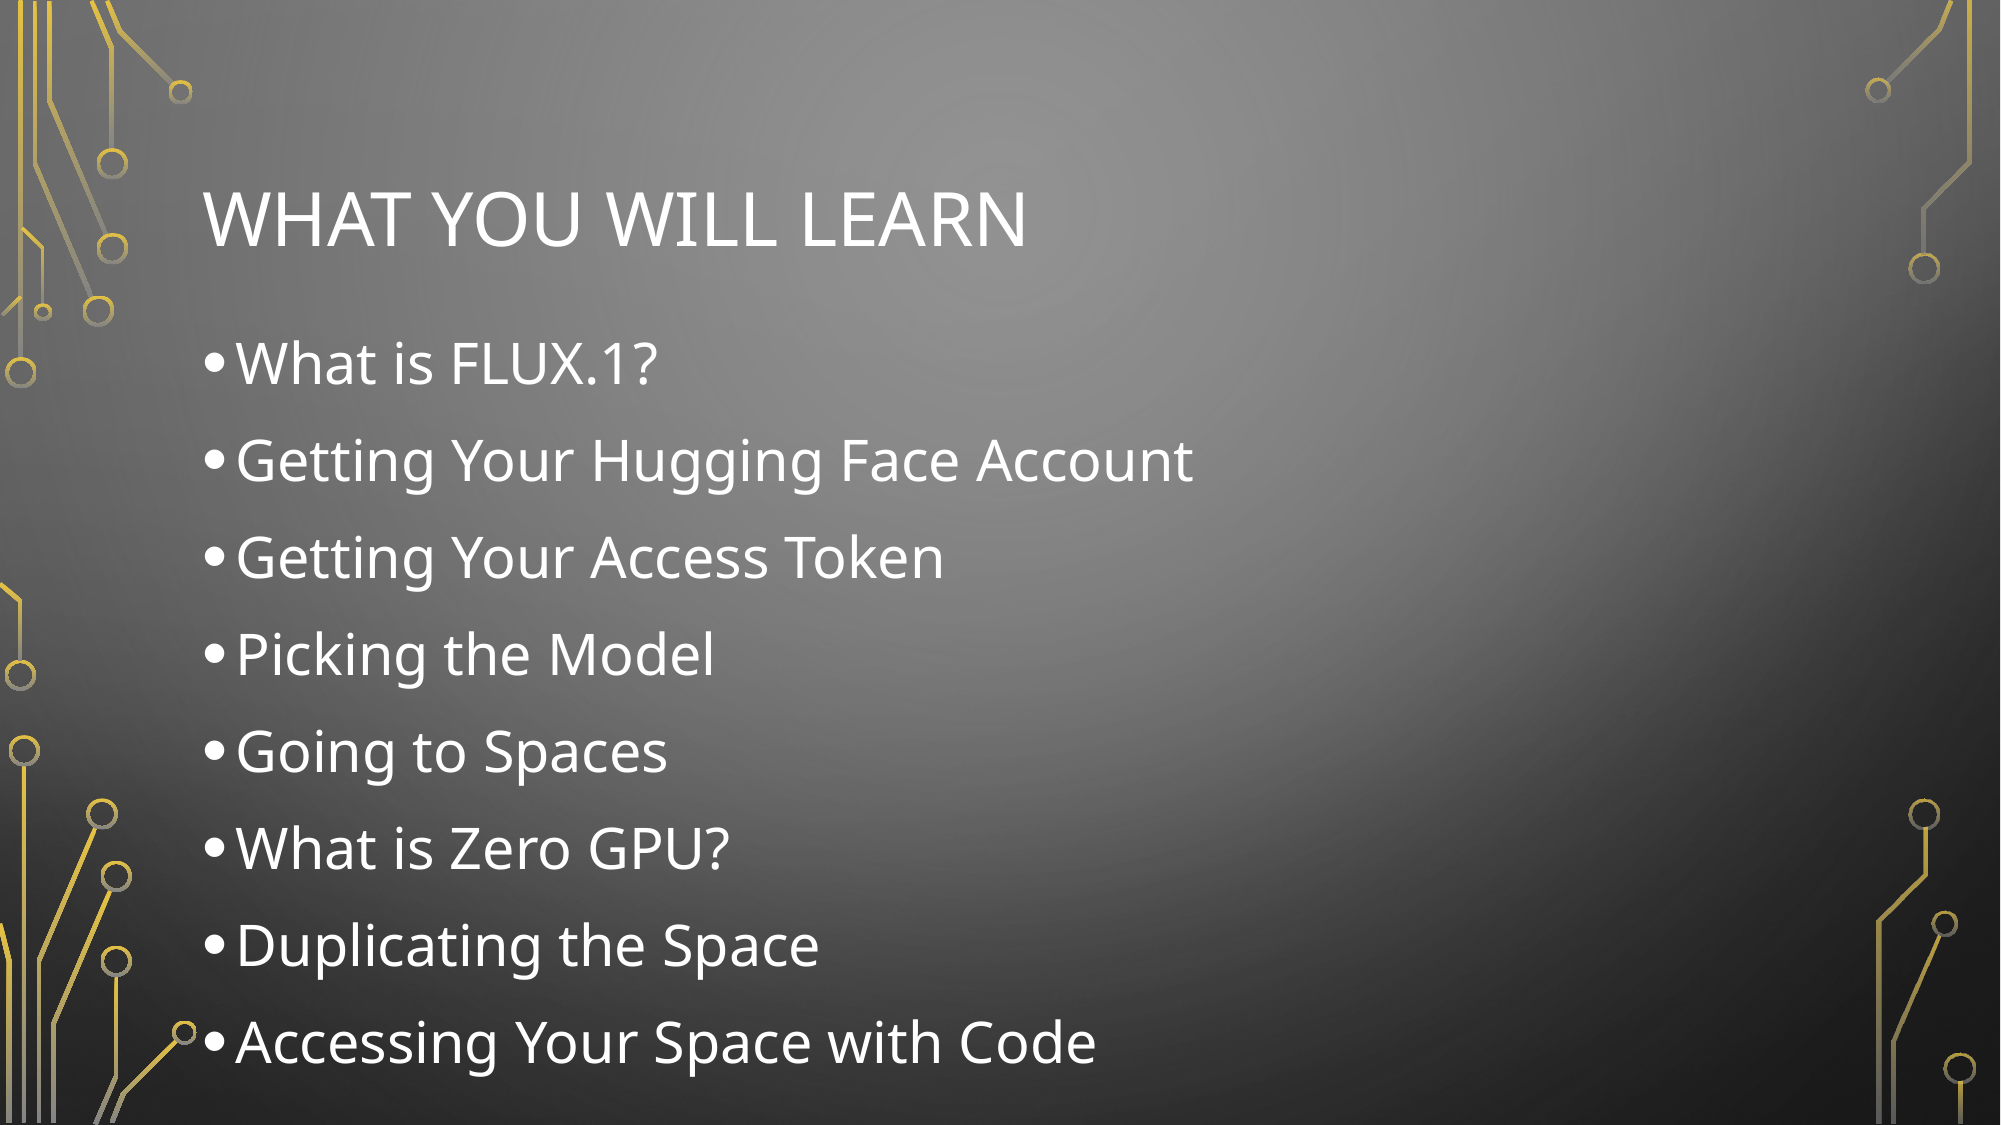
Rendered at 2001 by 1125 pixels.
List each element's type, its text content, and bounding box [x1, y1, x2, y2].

title What you will learn [187, 101, 1813, 305]
list What is FLUX.1? Getting Your Hugging Face Account Getting Your Access Token Picking the Model Going to Spaces What is Zero GPU? Duplicating the Space Accessing Your Space with Code [187, 305, 1813, 1093]
